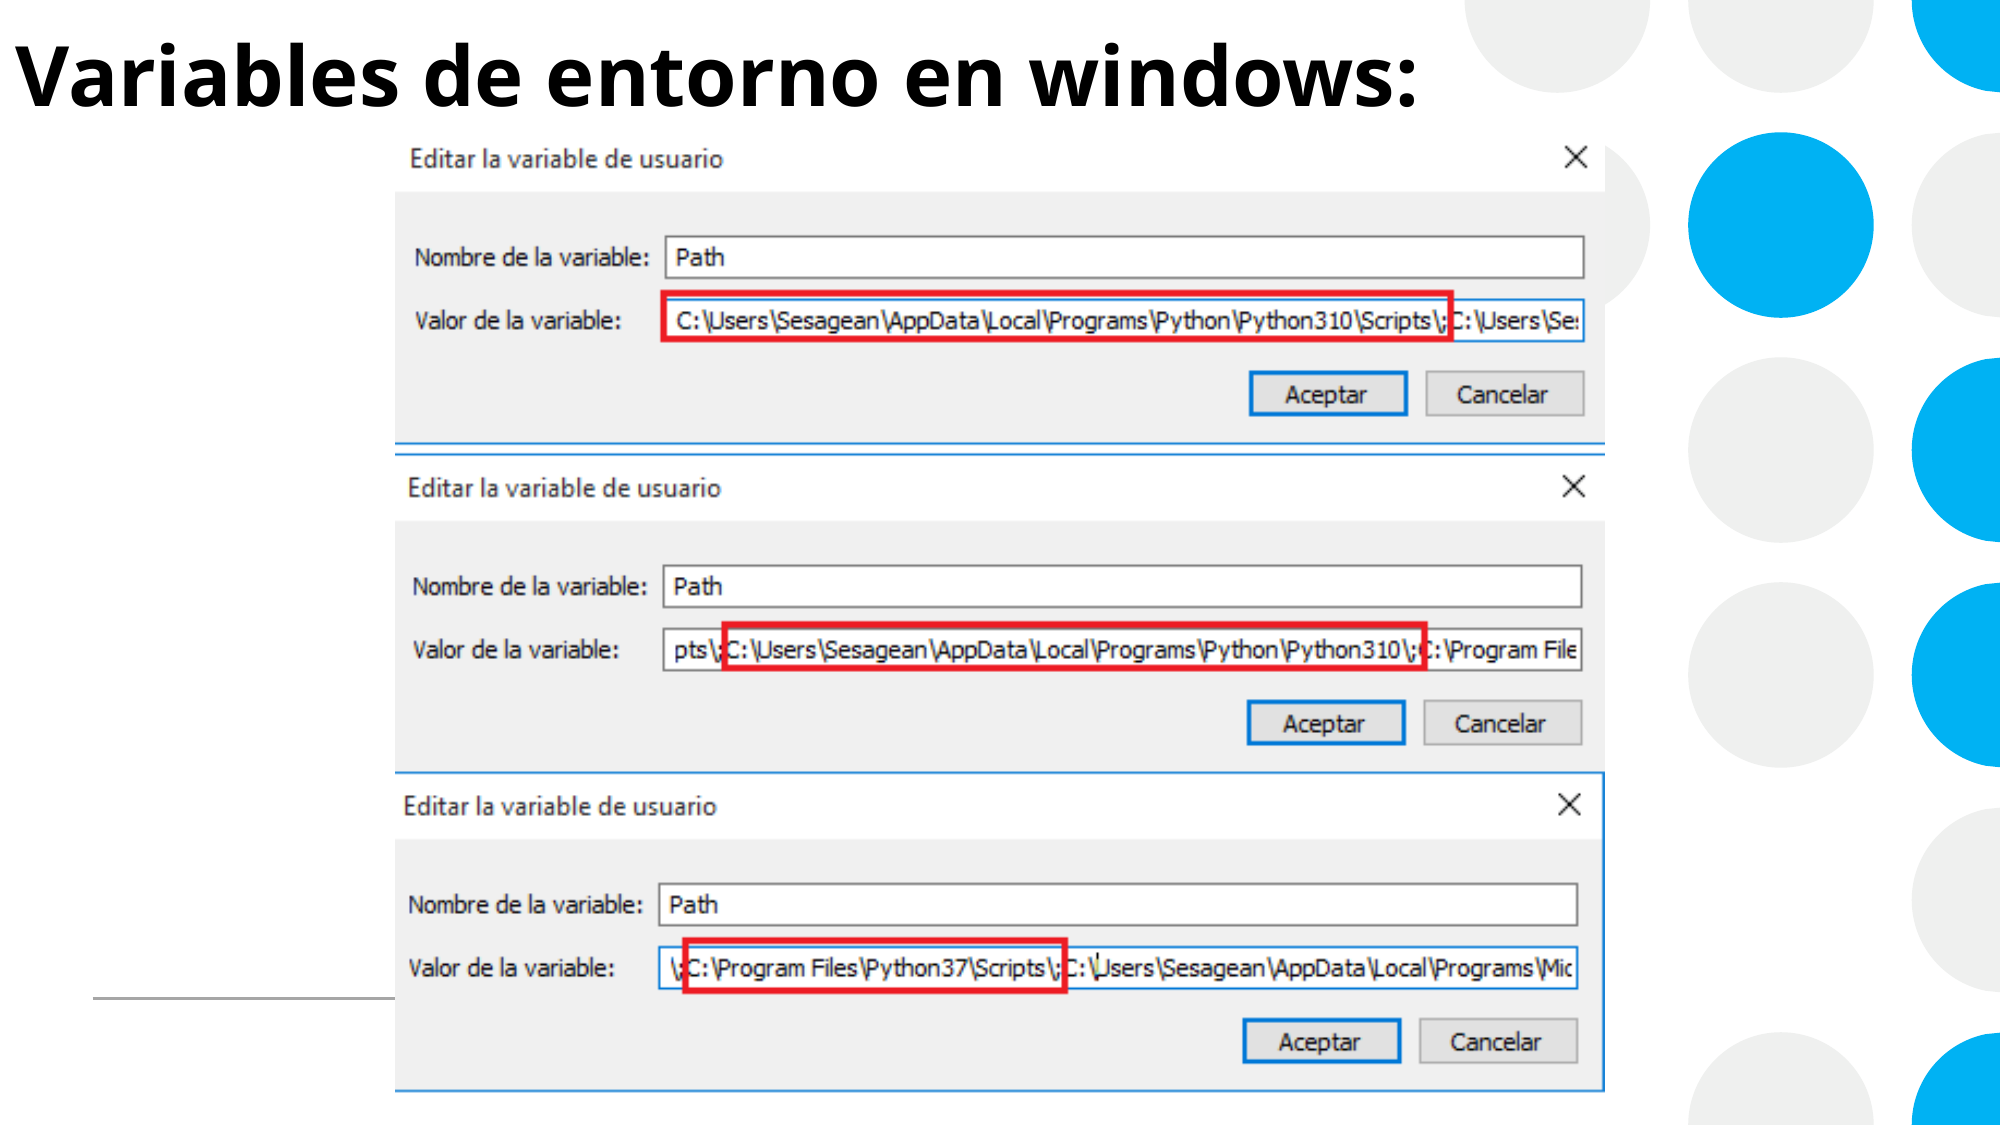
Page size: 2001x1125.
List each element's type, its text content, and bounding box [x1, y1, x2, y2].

title Variables de entorno en windows: [0, 15, 1521, 163]
picture [395, 127, 1605, 1097]
